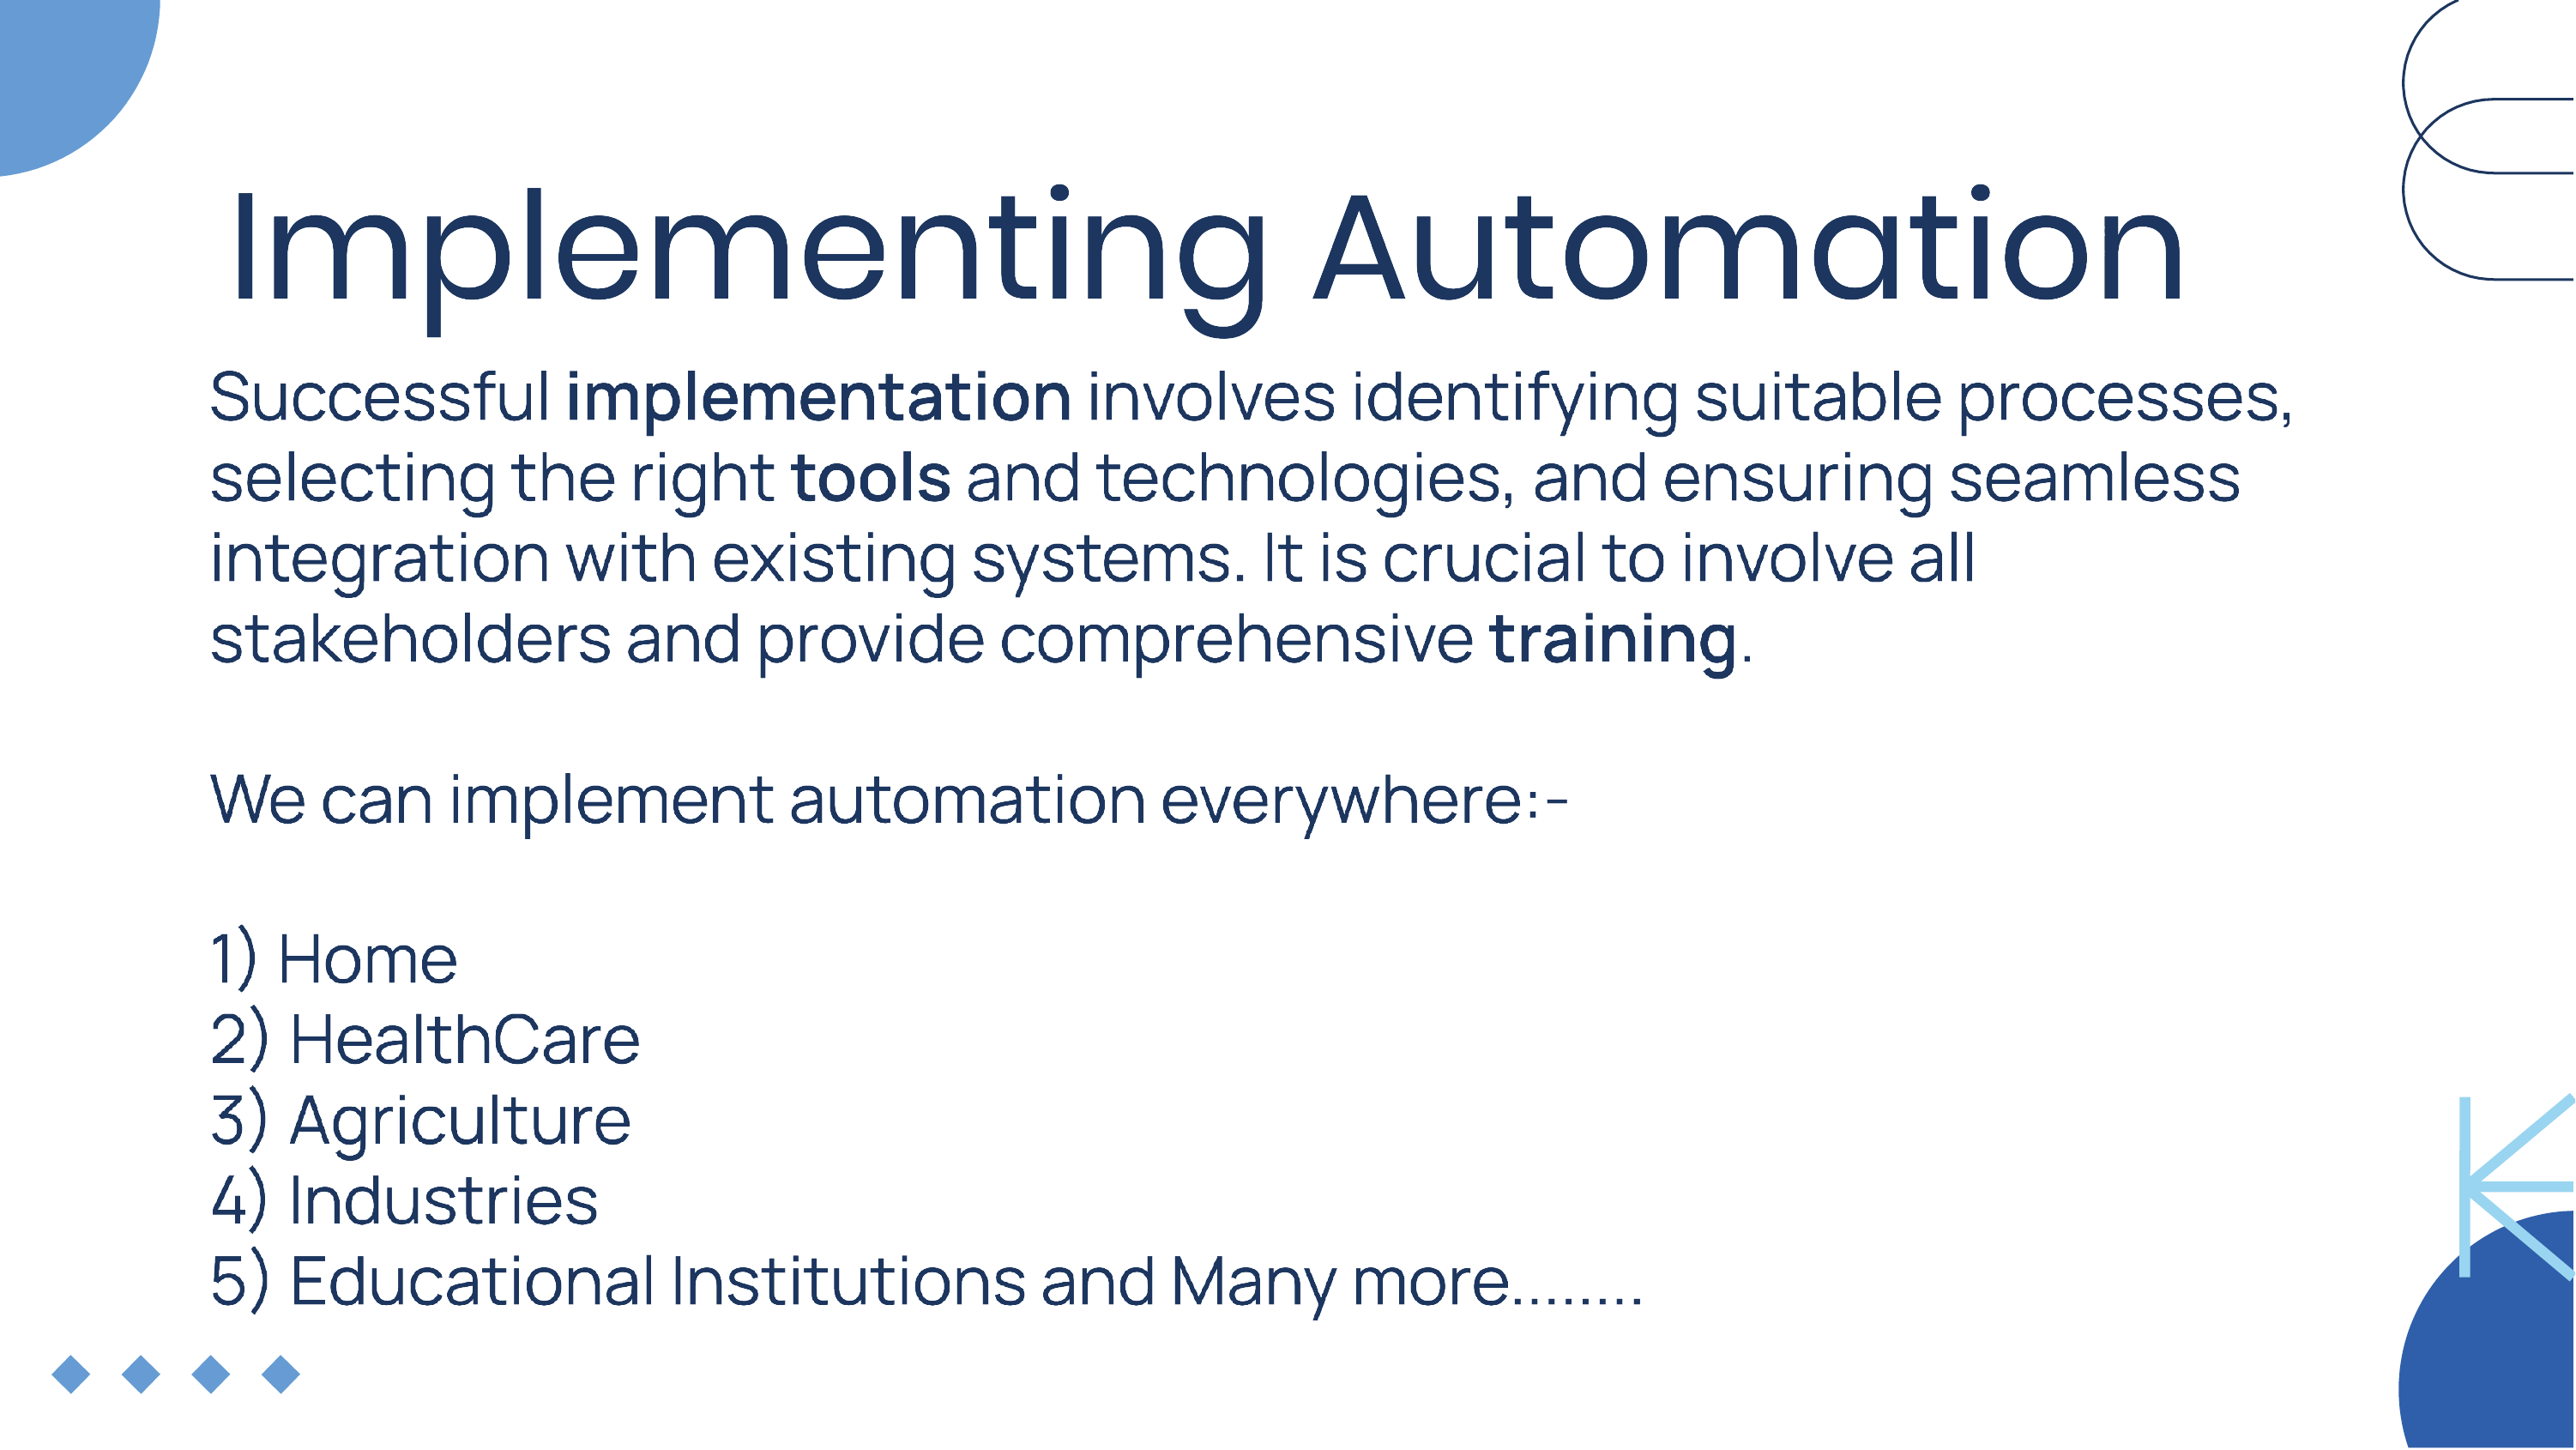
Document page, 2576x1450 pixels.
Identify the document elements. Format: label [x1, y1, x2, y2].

text_box [261, 1355, 301, 1394]
text_box [191, 1355, 231, 1394]
text_box [51, 1355, 91, 1394]
text_box [0, 0, 160, 177]
text_box [121, 1355, 160, 1394]
text_box [208, 141, 2298, 1326]
text_box [2403, 0, 2573, 280]
text_box [2398, 1091, 2576, 1448]
